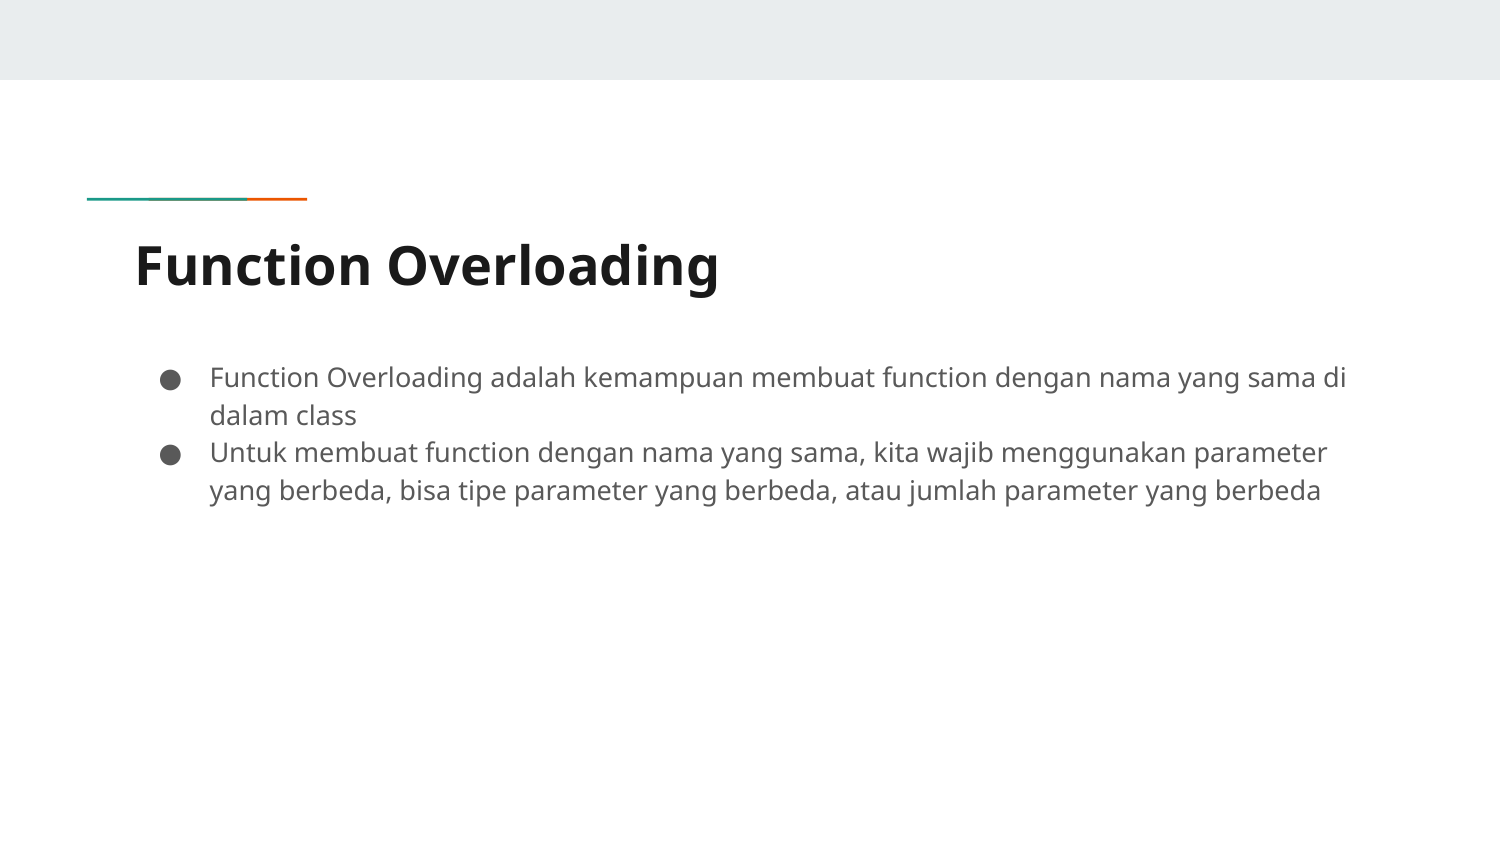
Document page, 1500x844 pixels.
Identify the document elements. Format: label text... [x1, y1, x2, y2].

list Function Overloading adalah kemampuan membuat function dengan nama yang sama di dalam class Untuk membuat function dengan nama yang sama, kita wajib menggunakan parameter yang berbeda, bisa tipe parameter yang berbeda, atau jumlah parameter yang berbeda [119, 341, 1381, 712]
title Function Overloading [119, 216, 1381, 305]
